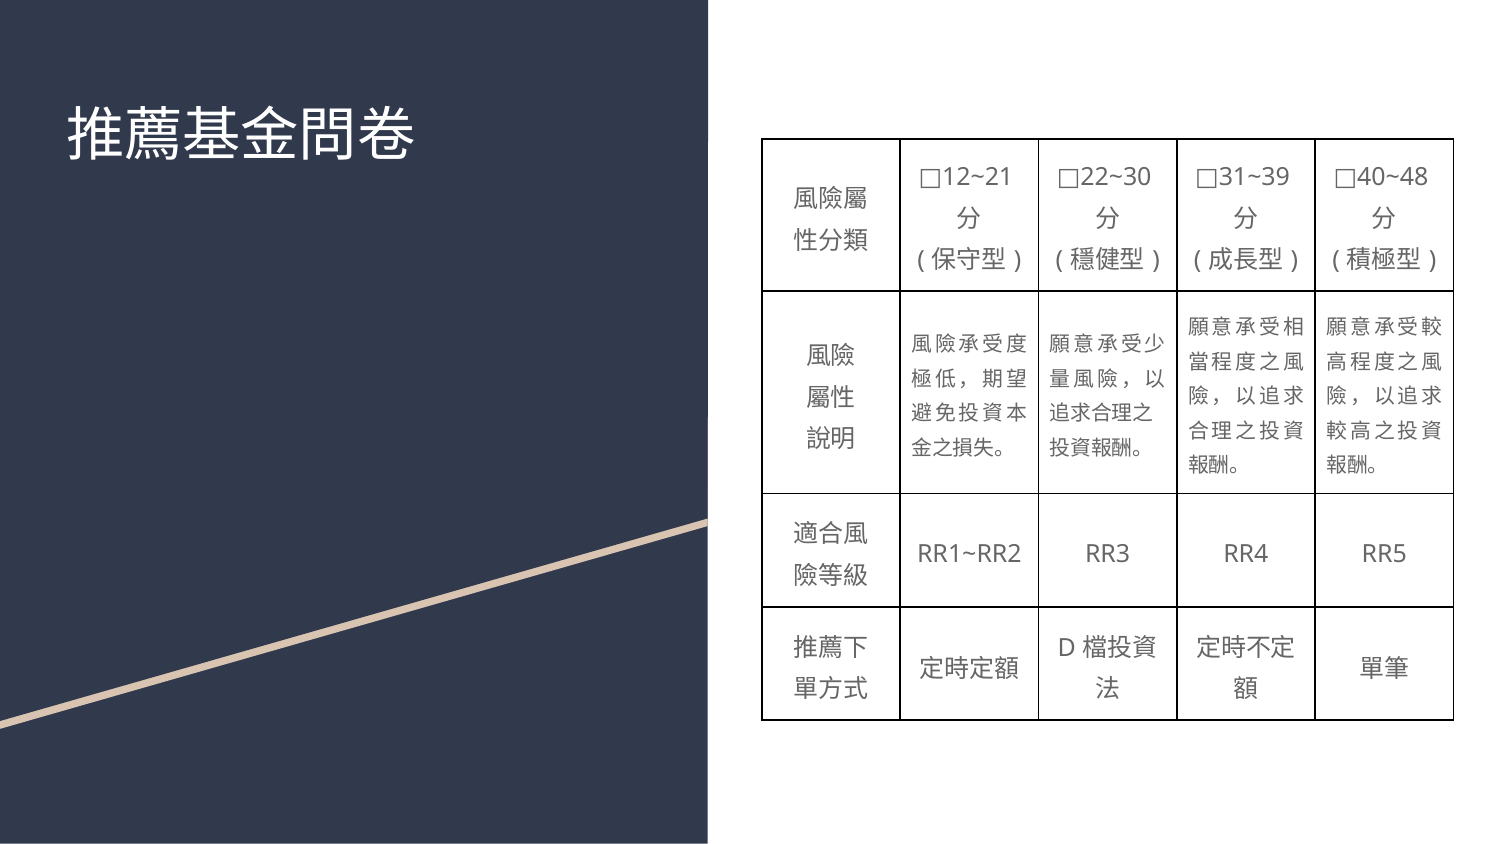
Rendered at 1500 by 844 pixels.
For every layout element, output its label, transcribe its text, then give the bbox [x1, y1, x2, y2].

table_cell 願意承受較高程度之風險，以追求較高之投資報酬。 [1316, 292, 1453, 493]
table_cell 定時不定額 [1178, 608, 1314, 719]
table_header □31~39分 (成長型) [1178, 140, 1314, 290]
table_header 風險屬 性分類 [763, 148, 899, 290]
text_box [761, 82, 1254, 148]
title 推薦基金問卷 [51, 82, 660, 494]
table_cell D檔投資法 [1039, 608, 1176, 719]
table_cell 適合風 險等級 [763, 494, 899, 606]
table_cell RR5 [1316, 494, 1453, 606]
table_cell 定時定額 [901, 608, 1038, 719]
table_cell 推薦下 單方式 [763, 608, 899, 719]
table_cell RR1~RR2 [901, 494, 1038, 606]
table_cell 願意承受少量風險，以追求合理之 投資報酬。 [1039, 292, 1176, 493]
table_cell 風險 屬性 說明 [763, 292, 899, 493]
table_header □40~48分 (積極型) [1316, 140, 1453, 290]
table_header □22~30分 (穩健型) [1039, 148, 1176, 290]
table_cell RR3 [1039, 494, 1176, 606]
table_cell 願意承受相當程度之風險，以追求合理之投資報酬。 [1178, 292, 1314, 493]
table_header □12~21分 (保守型) [901, 148, 1038, 290]
table_cell RR4 [1178, 494, 1314, 606]
table_cell 風險承受度極低，期望避免投資本金之損失。 [901, 292, 1038, 493]
table_cell 單筆 [1316, 608, 1453, 719]
